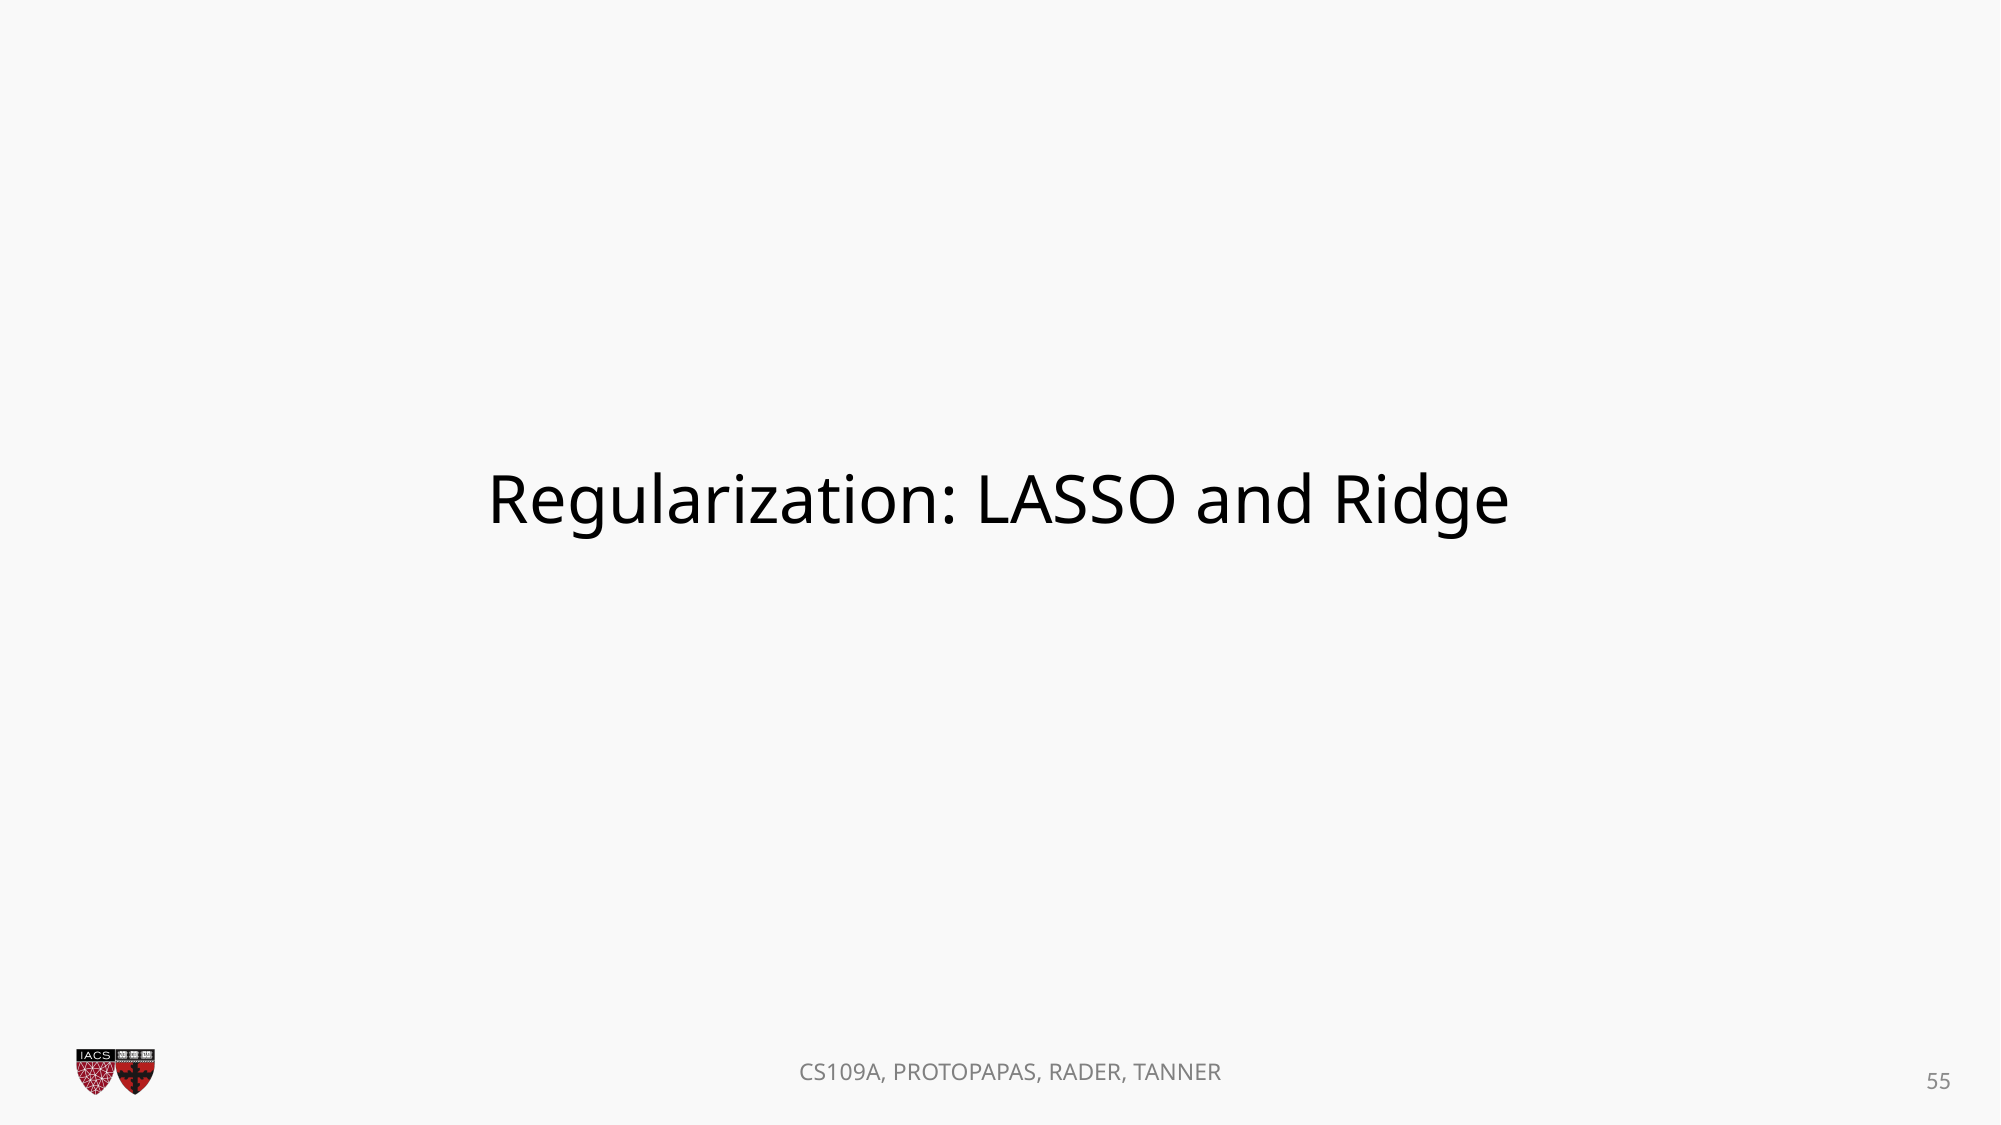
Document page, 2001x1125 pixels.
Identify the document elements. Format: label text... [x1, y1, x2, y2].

picture [75, 1049, 155, 1095]
slide_number 55 [1500, 1050, 1967, 1110]
title Regularization: LASSO and Ridge [99, 449, 1900, 576]
